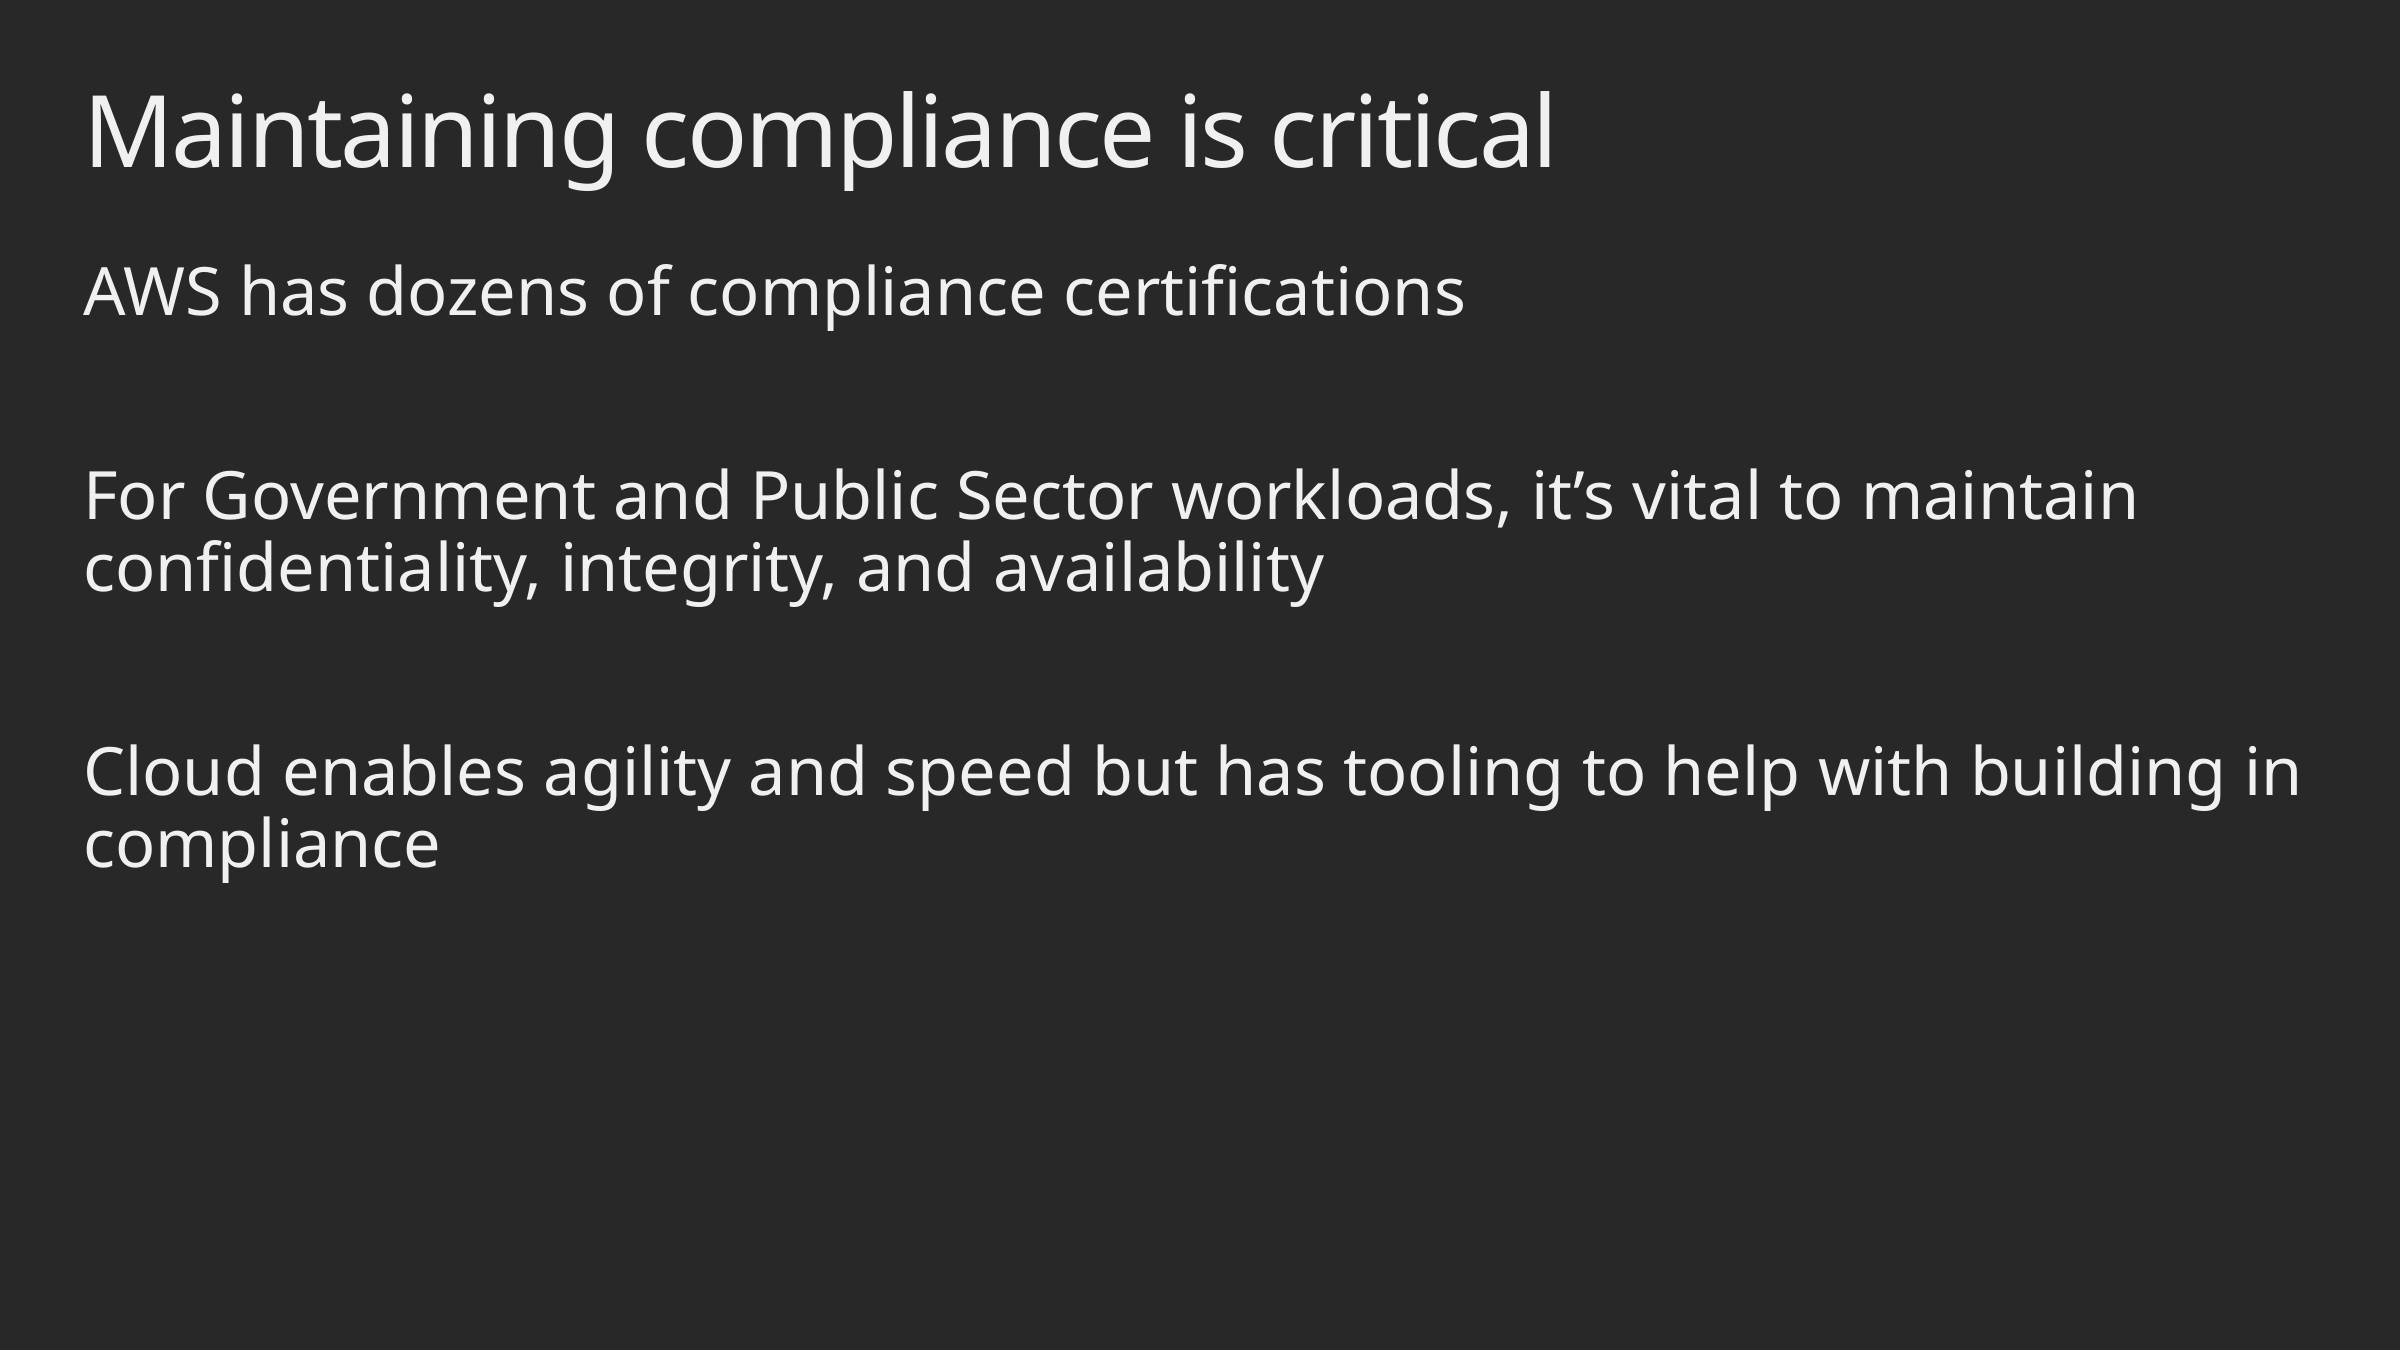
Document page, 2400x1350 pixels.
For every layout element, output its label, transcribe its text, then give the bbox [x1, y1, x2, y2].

list AWS has dozens of compliance certifications For Government and Public Sector workloads, it’s vital to maintain confidentiality, integrity, and availability Cloud enables agility and speed but has tooling to help with building in compliance [53, 234, 2347, 1030]
title Maintaining compliance is critical [53, 56, 2347, 234]
